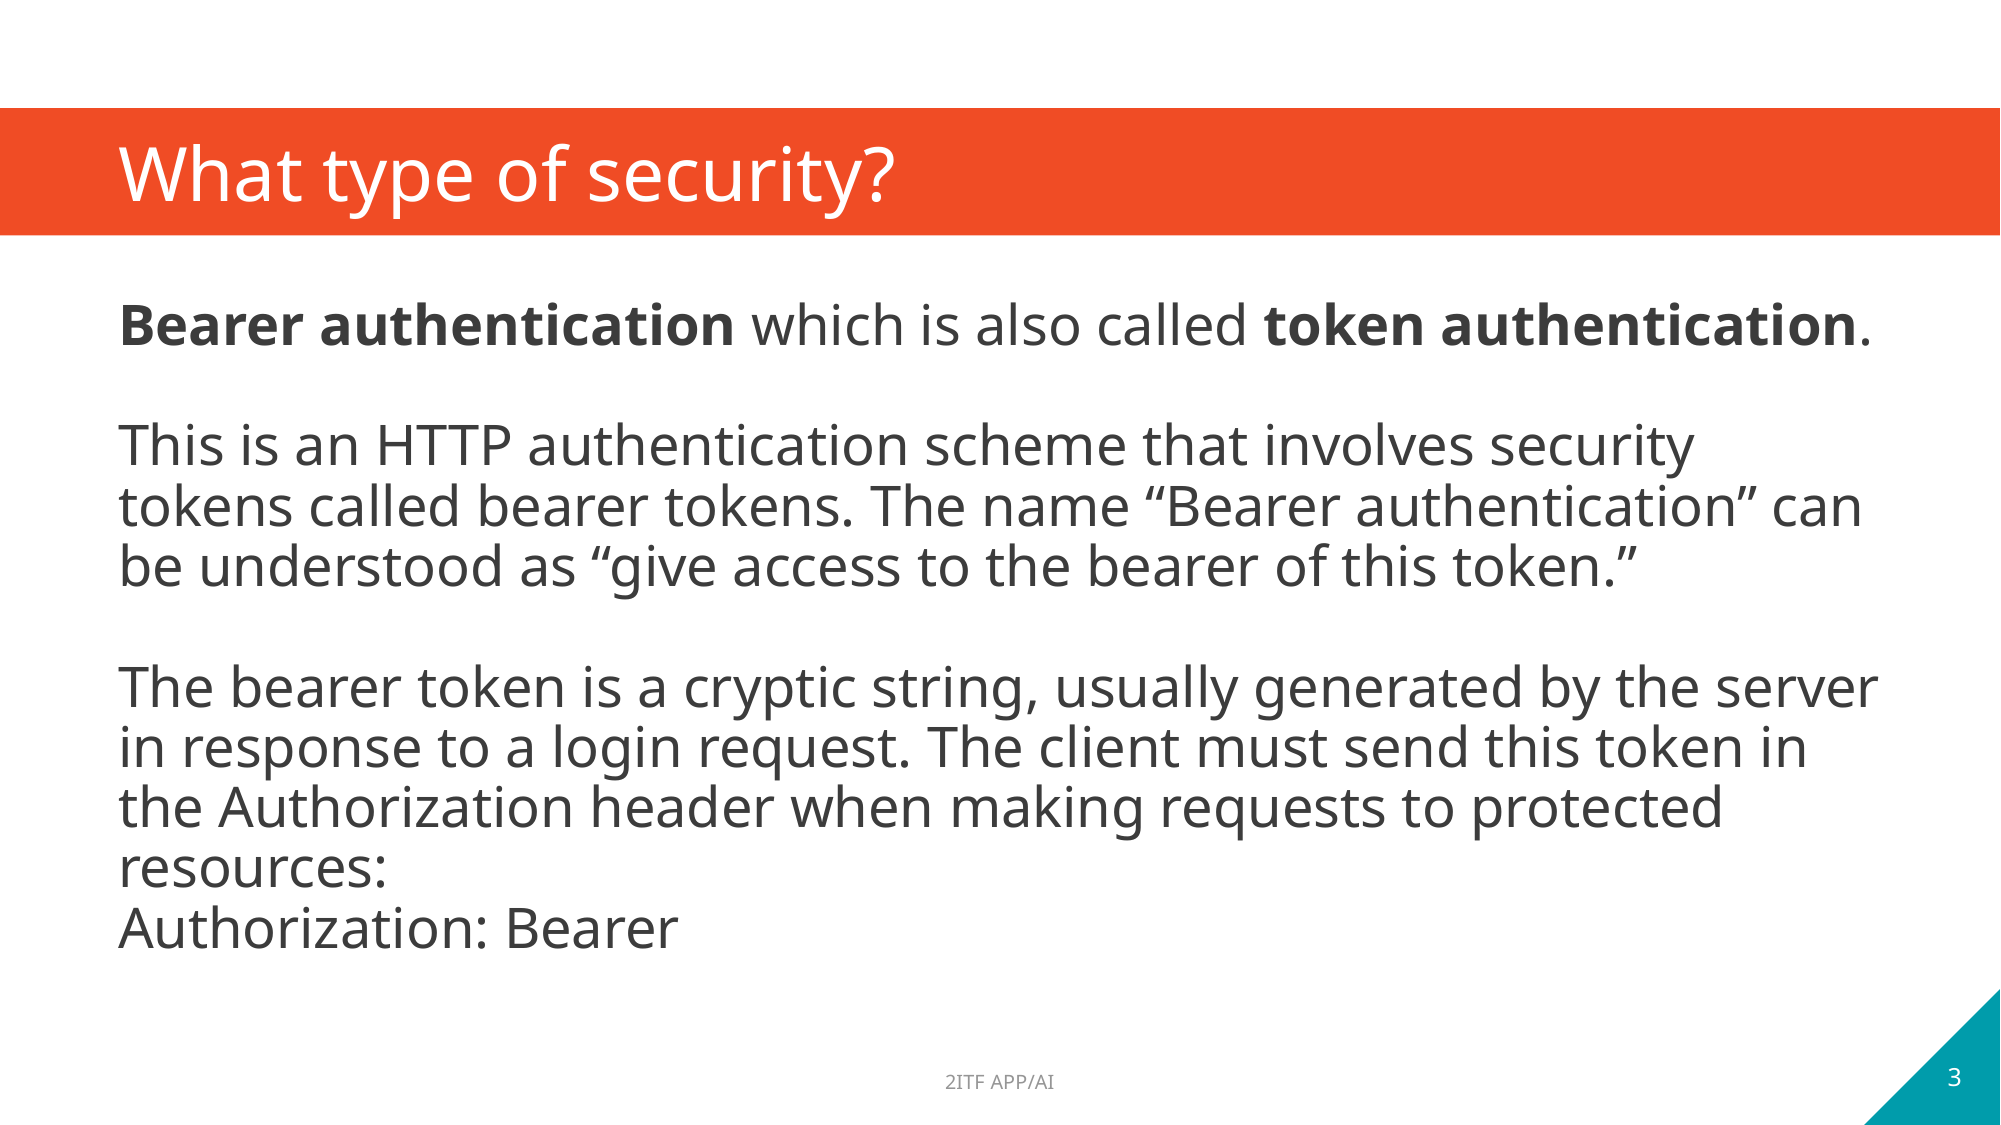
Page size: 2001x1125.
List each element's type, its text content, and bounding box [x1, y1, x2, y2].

slide_number 3 [1862, 987, 2000, 1125]
list Bearer authentication which is also called token authentication. This is an HTTP authentication scheme that involves security tokens called bearer tokens. The name “Bearer authentication” can be understood as “give access to the bearer of this token.” The bearer token is a cryptic string, usually generated by the server in response to a login request. The client must send this token in the Authorization header when making requests to protected resources: Authorization: Bearer [0, 237, 2000, 1040]
title What type of security? [0, 108, 2000, 236]
footer 2ITF APP/AI [704, 1062, 1296, 1101]
